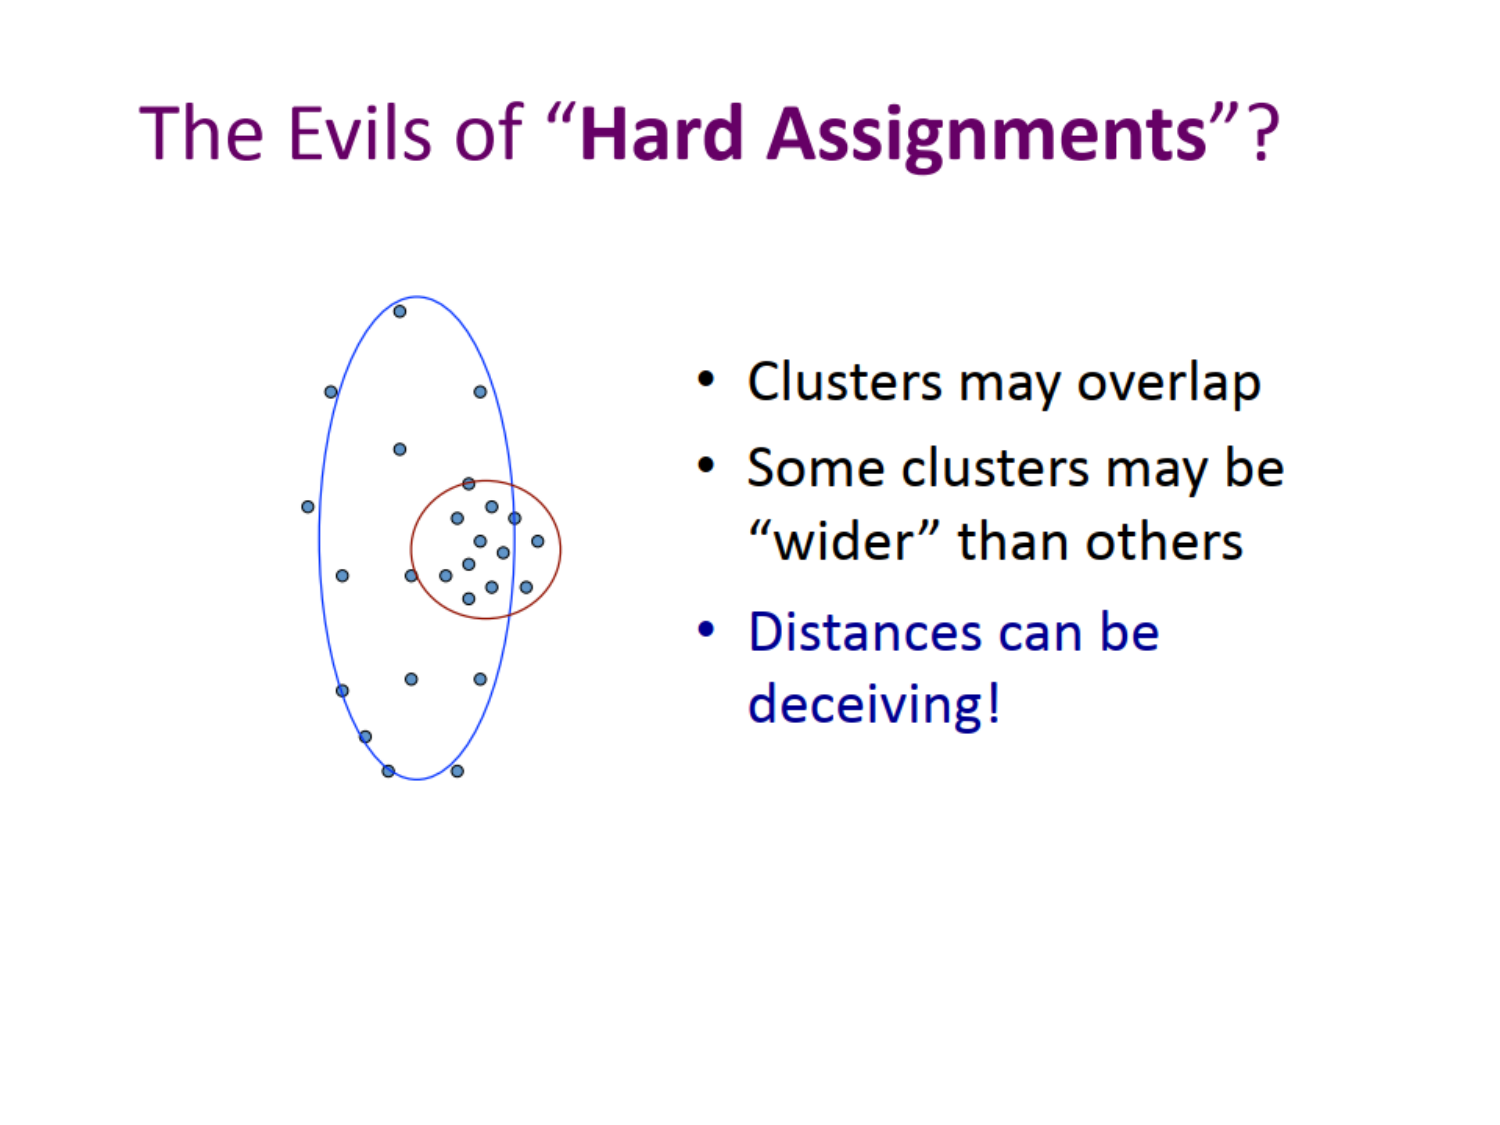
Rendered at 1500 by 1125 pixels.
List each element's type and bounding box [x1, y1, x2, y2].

picture [64, 42, 1420, 917]
